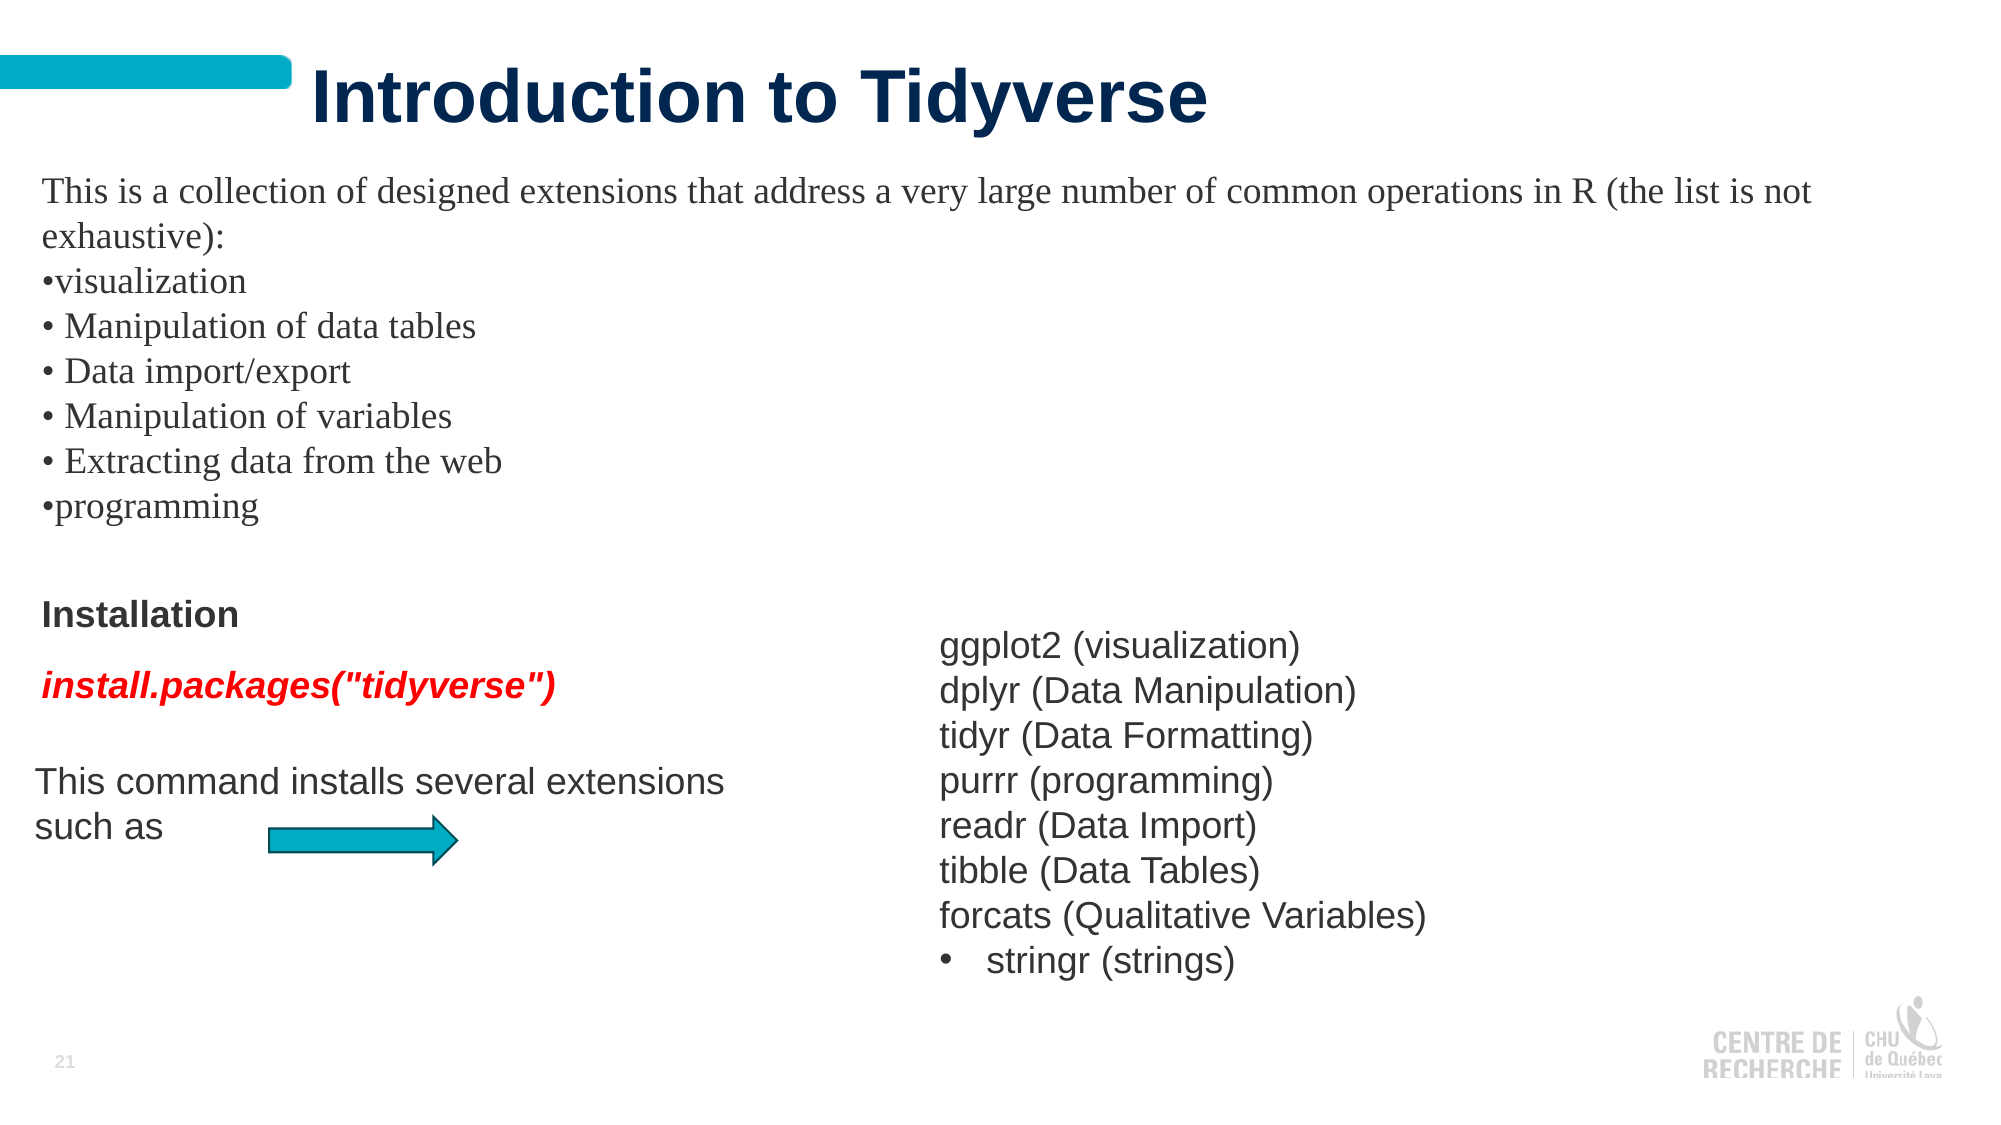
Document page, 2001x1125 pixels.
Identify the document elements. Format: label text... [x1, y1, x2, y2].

text_box This command installs several extensions such as [19, 749, 825, 855]
text_box Installation [26, 582, 598, 643]
slide_number 21 [54, 1050, 107, 1080]
text_box ggplot2 (visualization) dplyr (Data Manipulation) tidyr (Data Formatting) purrr (programming) readr (Data Import) tibble (Data Tables) forcats (Qualitative Variables) stringr (strings) [924, 613, 1925, 988]
text_box This is a collection of designed extensions that address a very large number of common operations in R (the list is not exhaustive): •visualization • Manipulation of data tables • Data import/export • Manipulation of variables • Extracting data from the web •programming [26, 158, 1954, 534]
text_box [268, 814, 459, 867]
title Introduction to Tidyverse [311, 56, 1397, 142]
text_box install.packages("tidyverse") [26, 653, 598, 714]
